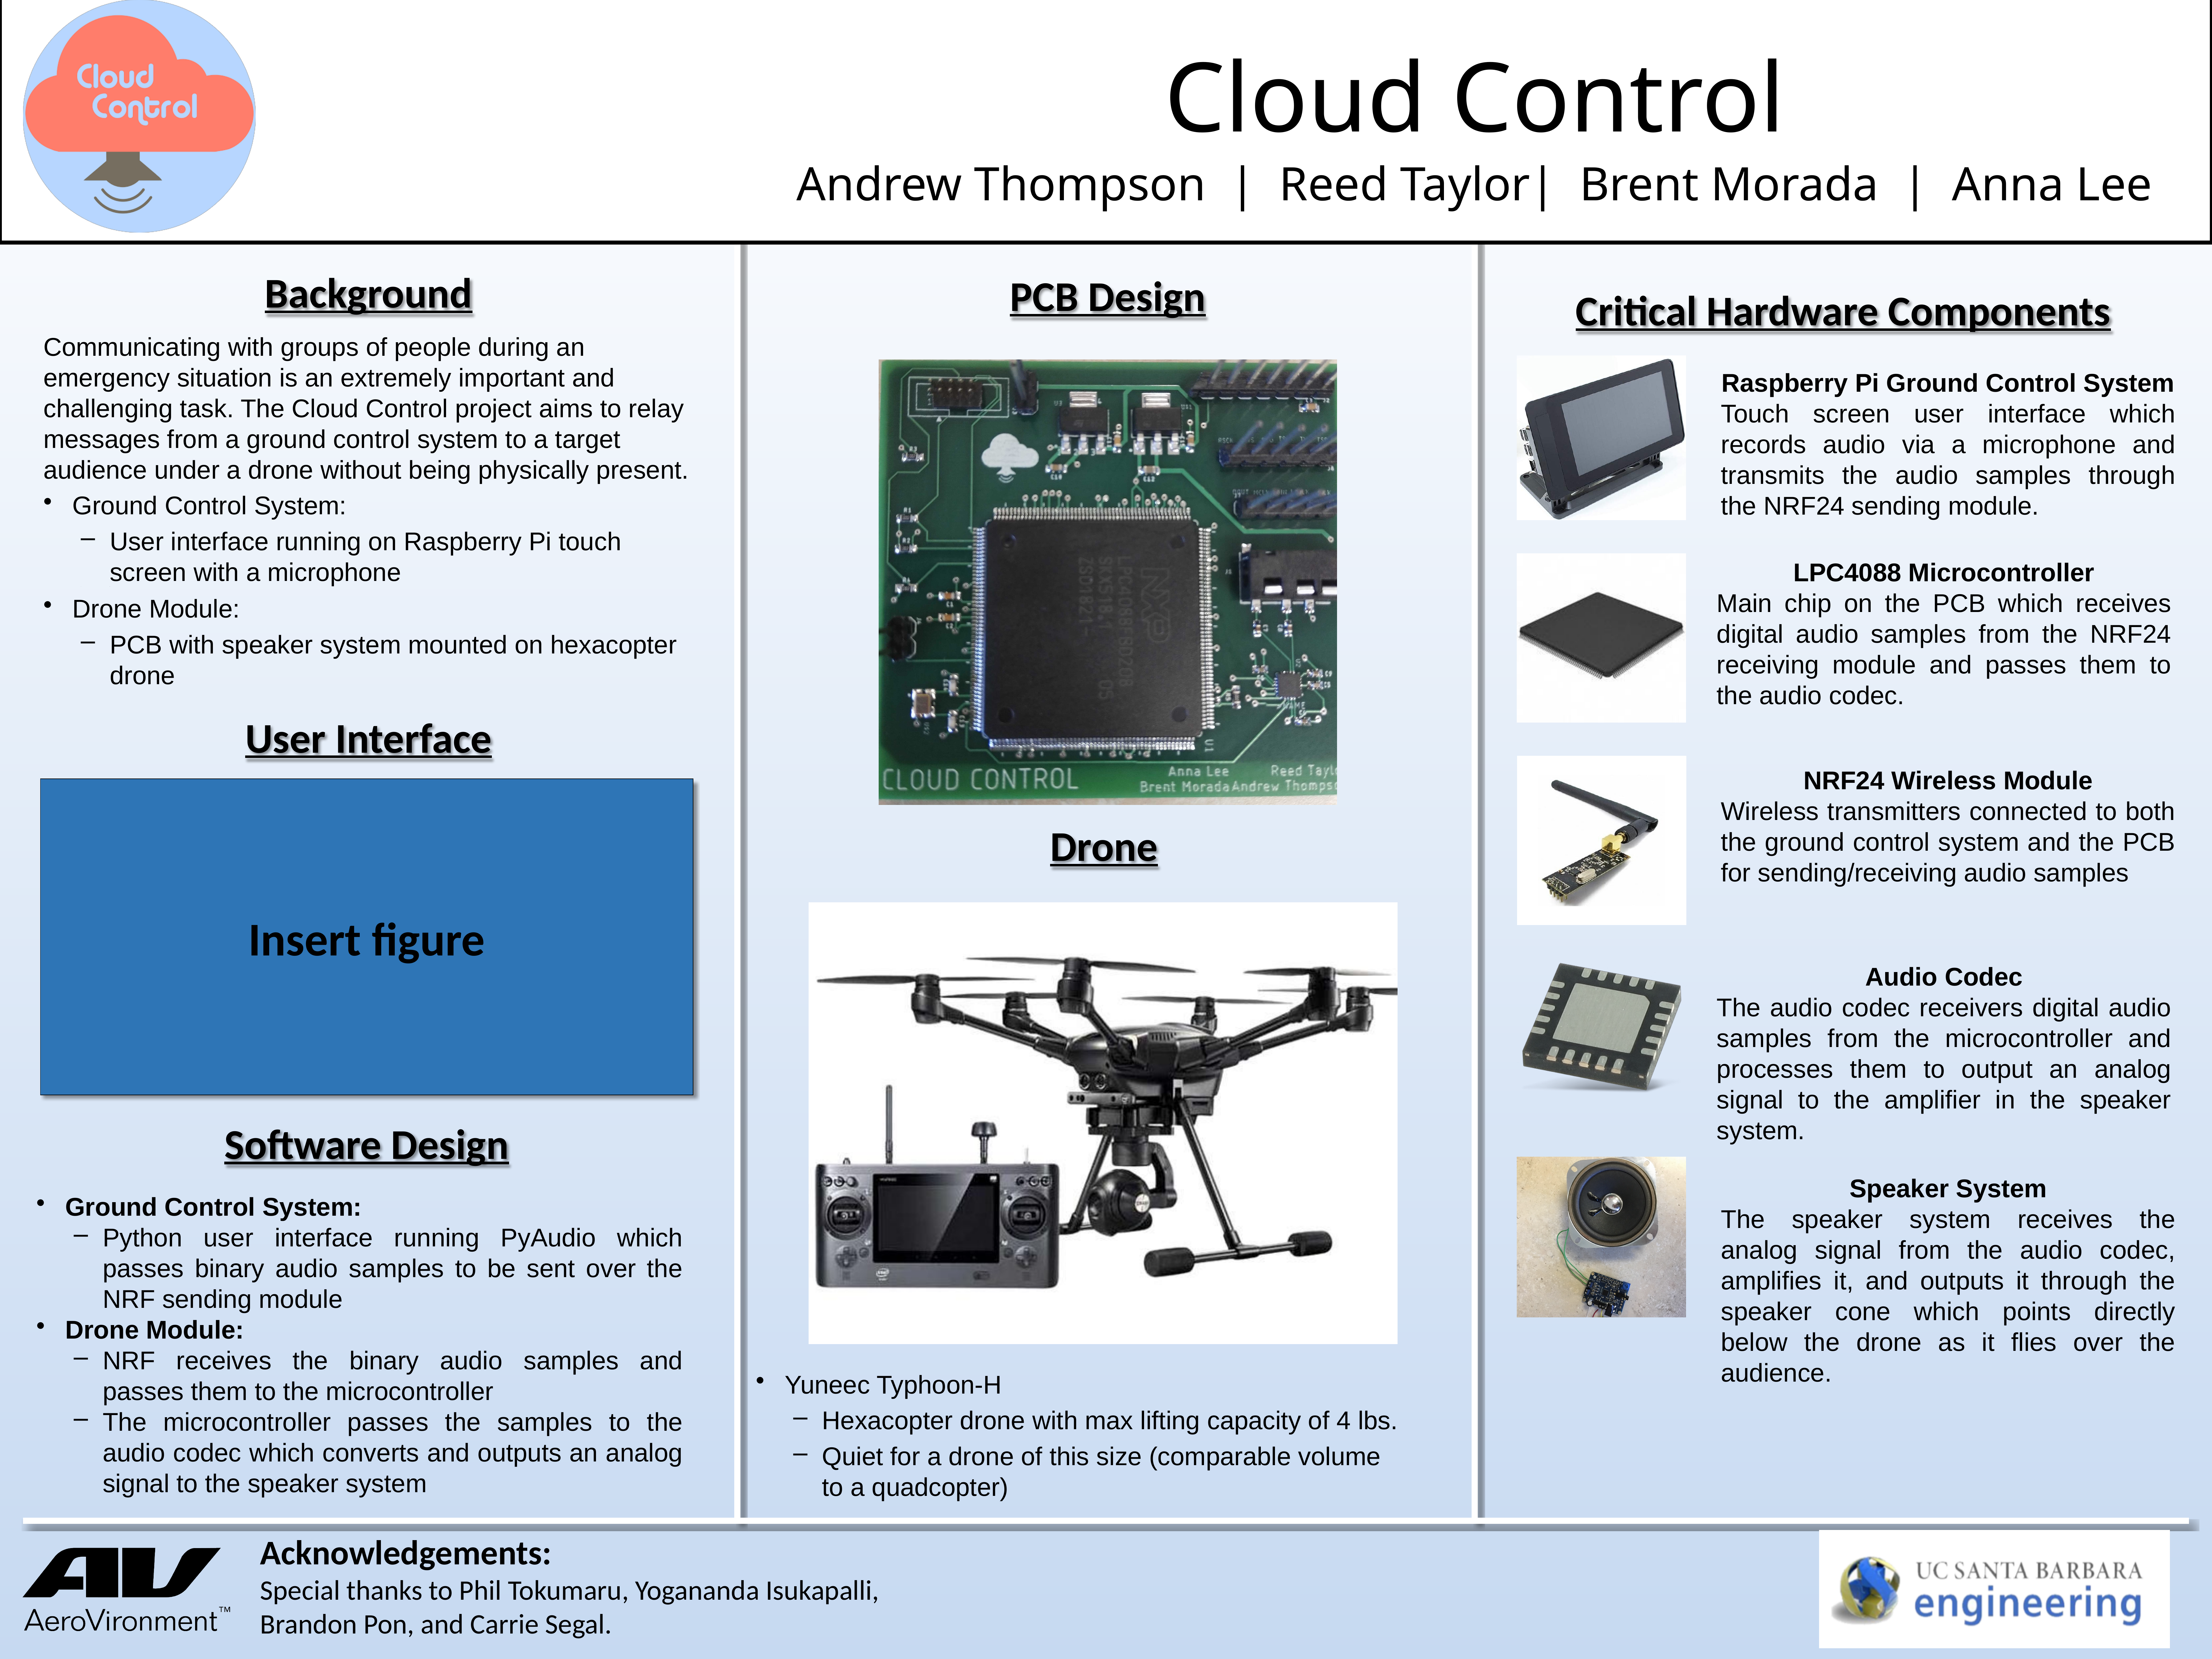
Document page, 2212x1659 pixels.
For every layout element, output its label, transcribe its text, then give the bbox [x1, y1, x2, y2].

text_box Ground Control System: Python user interface running PyAudio which passes binary audio samples to be sent over the NRF sending module Drone Module: NRF receives the binary audio samples and passes them to the microcontroller The microcontroller passes the samples to the audio codec which converts and outputs an analog signal to the speaker system [14, 1179, 705, 1509]
text_box Background [23, 263, 714, 319]
text_box Acknowledgements: Special thanks to Phil Tokumaru, Yogananda Isukapalli, Brandon Pon, and Carrie Segal. [255, 1528, 885, 1641]
text_box Cloud Control [737, 33, 2212, 153]
text_box Critical Hardware Components [1497, 281, 2189, 336]
text_box [0, 0, 2212, 243]
picture [22, 1535, 231, 1643]
picture [1517, 756, 1686, 925]
picture [1517, 355, 1686, 520]
text_box LPC4088 Microcontroller Main chip on the PCB which receives digital audio samples from the NRF24 receiving module and passes them to the audio codec. [1694, 545, 2194, 721]
text_box PCB Design [762, 266, 1454, 322]
picture [879, 359, 1337, 805]
text_box User Interface [23, 708, 714, 763]
text_box Drone [758, 816, 1450, 872]
picture [1517, 1157, 1686, 1317]
text_box Raspberry Pi Ground Control System Touch screen user interface which records audio via a microphone and transmits the audio samples through the NRF24 sending module. [1698, 355, 2198, 531]
text_box Software Design [21, 1114, 712, 1170]
picture [1488, 946, 1715, 1110]
text_box Audio Codec The audio codec receivers digital audio samples from the microcontroller and processes them to output an analog signal to the amplifier in the speaker system. [1694, 949, 2194, 1156]
picture [1819, 1530, 2170, 1649]
text_box Yuneec Typhoon-H Hexacopter drone with max lifting capacity of 4 lbs. Quiet for a drone of this size (comparable volume to a quadcopter) [733, 1357, 737, 1512]
text_box Insert figure [40, 779, 693, 1095]
picture [1517, 553, 1686, 723]
text_box Speaker System The speaker system receives the analog signal from the audio codec, amplifies it, and outputs it through the speaker cone which points directly below the drone as it flies over the audience. [1698, 1160, 2198, 1398]
text_box Communicating with groups of people during an emergency situation is an extremely important and challenging task. The Cloud Control project aims to relay messages from a ground control system to a target audience under a drone without being physically present. Ground Control System: User interface running on Raspberry Pi touch screen with a microphone f Drone Module: PCB with speaker system mounted on hexacopter drone [21, 319, 712, 701]
text_box NRF24 Wireless Module Wireless transmitters connected to both the ground control system and the PCB for sending/receiving audio samples [1698, 752, 2198, 898]
picture [23, 0, 256, 233]
text_box Yuneec Typhoon-H Hexacopter drone with max lifting capacity of 4 lbs. Quiet for a drone of this size (comparable volume to a quadcopter) [738, 1357, 1425, 1512]
picture [809, 902, 1398, 1344]
text_box Andrew Thompson | Reed Taylor| Brent Morada | Anna Lee [737, 153, 2212, 212]
